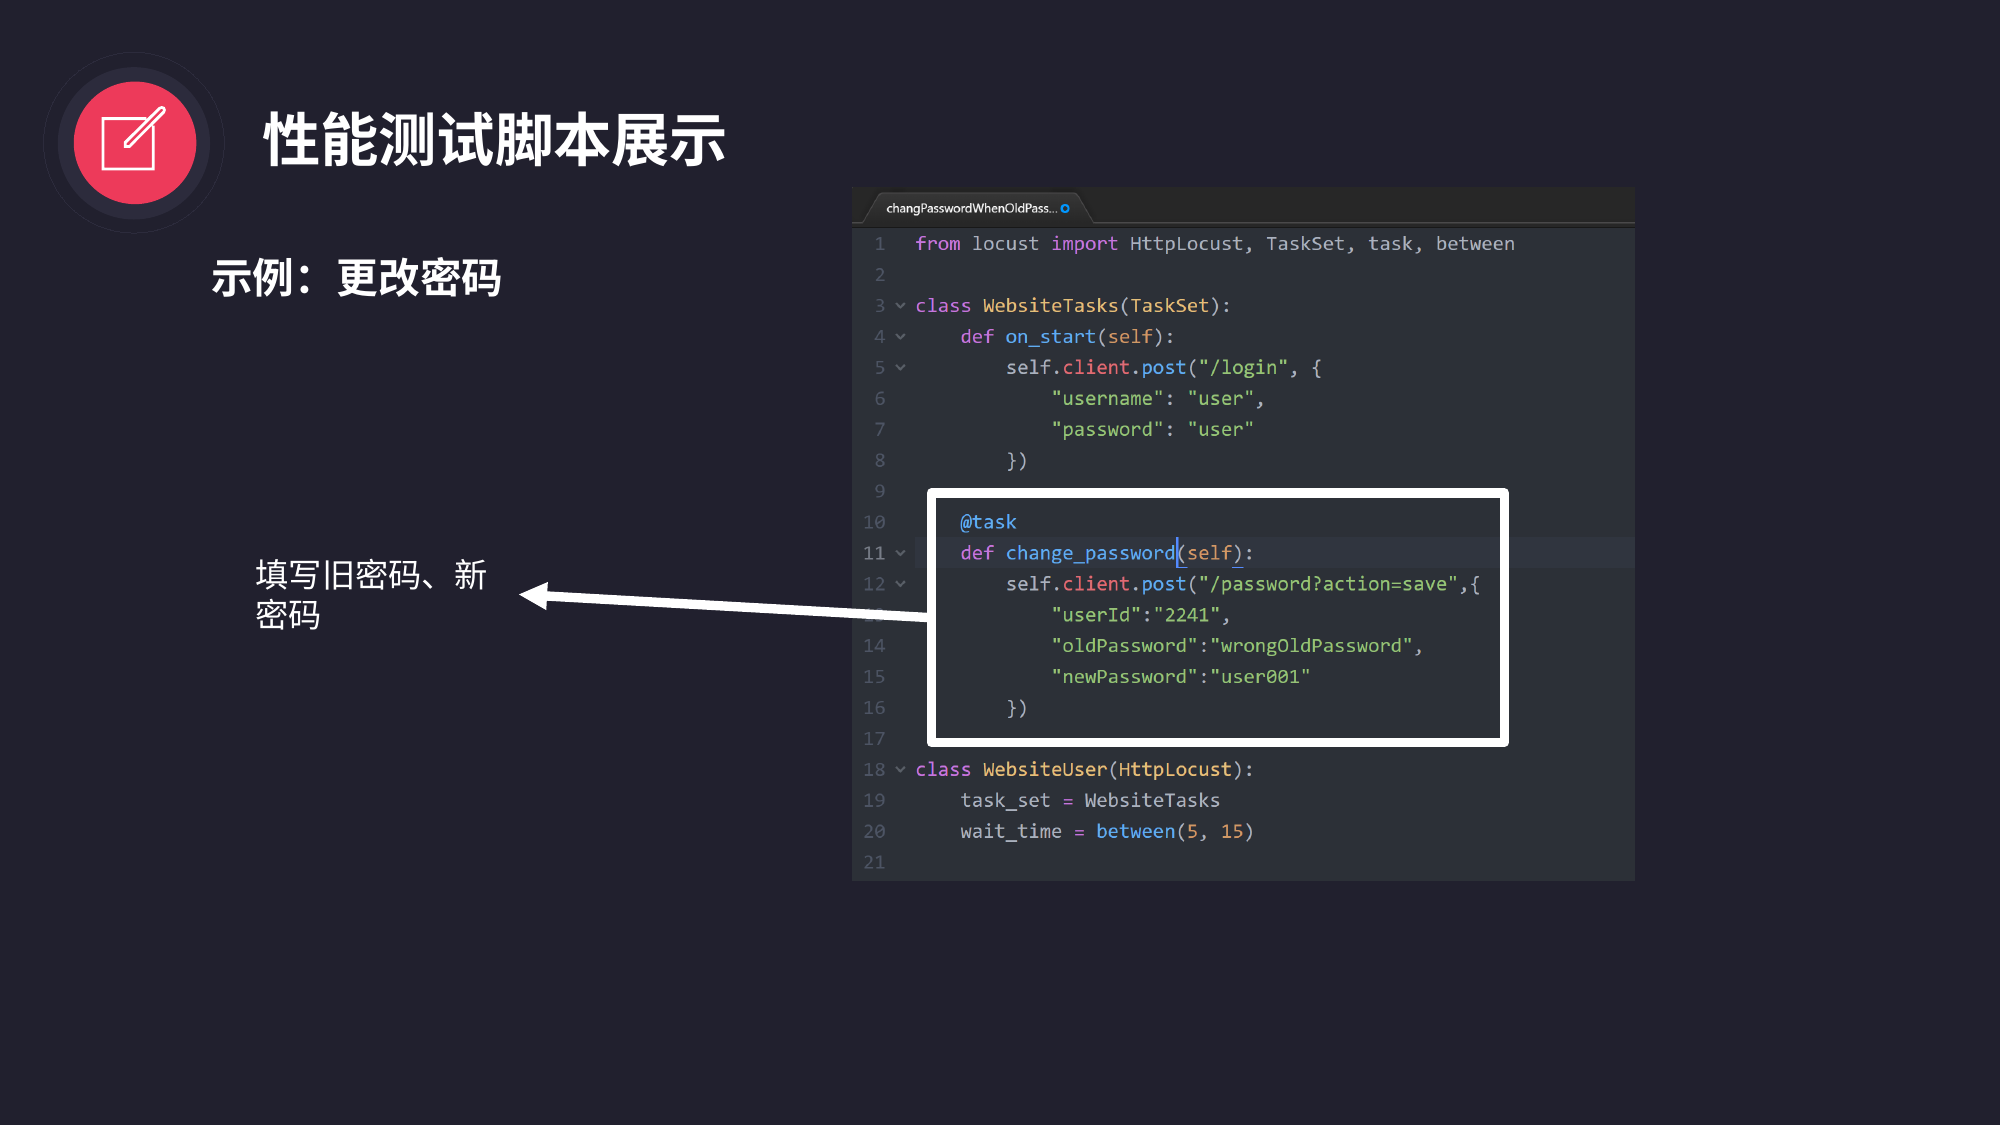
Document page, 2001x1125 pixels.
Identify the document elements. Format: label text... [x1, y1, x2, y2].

text_box [43, 52, 225, 234]
text_box 性能测试脚本展示 [247, 95, 791, 181]
text_box 示例：更改密码 [196, 244, 778, 310]
text_box [101, 106, 166, 171]
text_box [57, 67, 211, 220]
text_box 填写旧密码、新密码 [240, 547, 519, 642]
picture [852, 187, 1635, 881]
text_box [519, 595, 932, 618]
text_box [73, 81, 197, 205]
